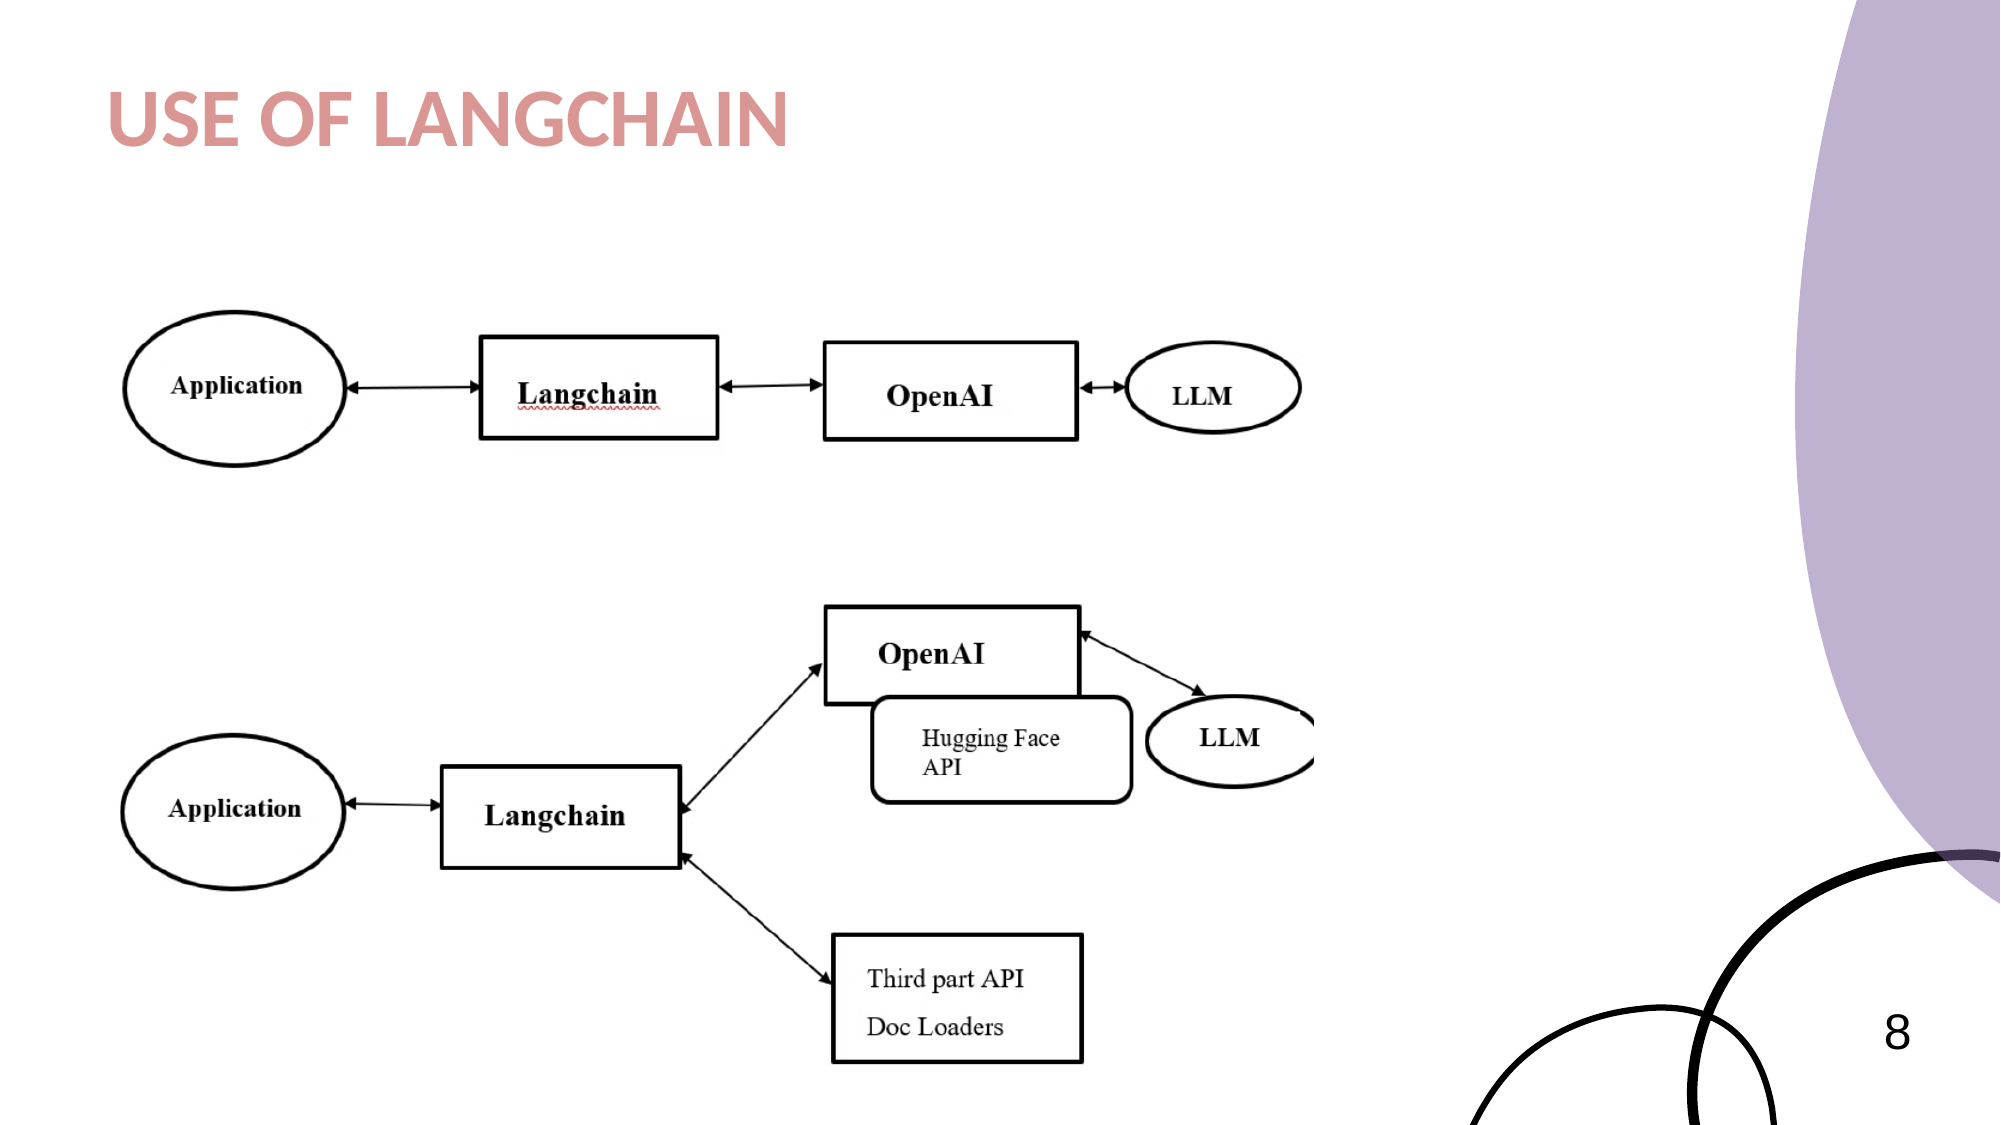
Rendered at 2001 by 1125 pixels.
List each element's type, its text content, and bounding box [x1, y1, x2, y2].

text_box USE OF LANGCHAIN [91, 56, 893, 171]
picture [105, 568, 1328, 1091]
picture [105, 293, 1307, 510]
text_box 8 [1868, 992, 1978, 1125]
